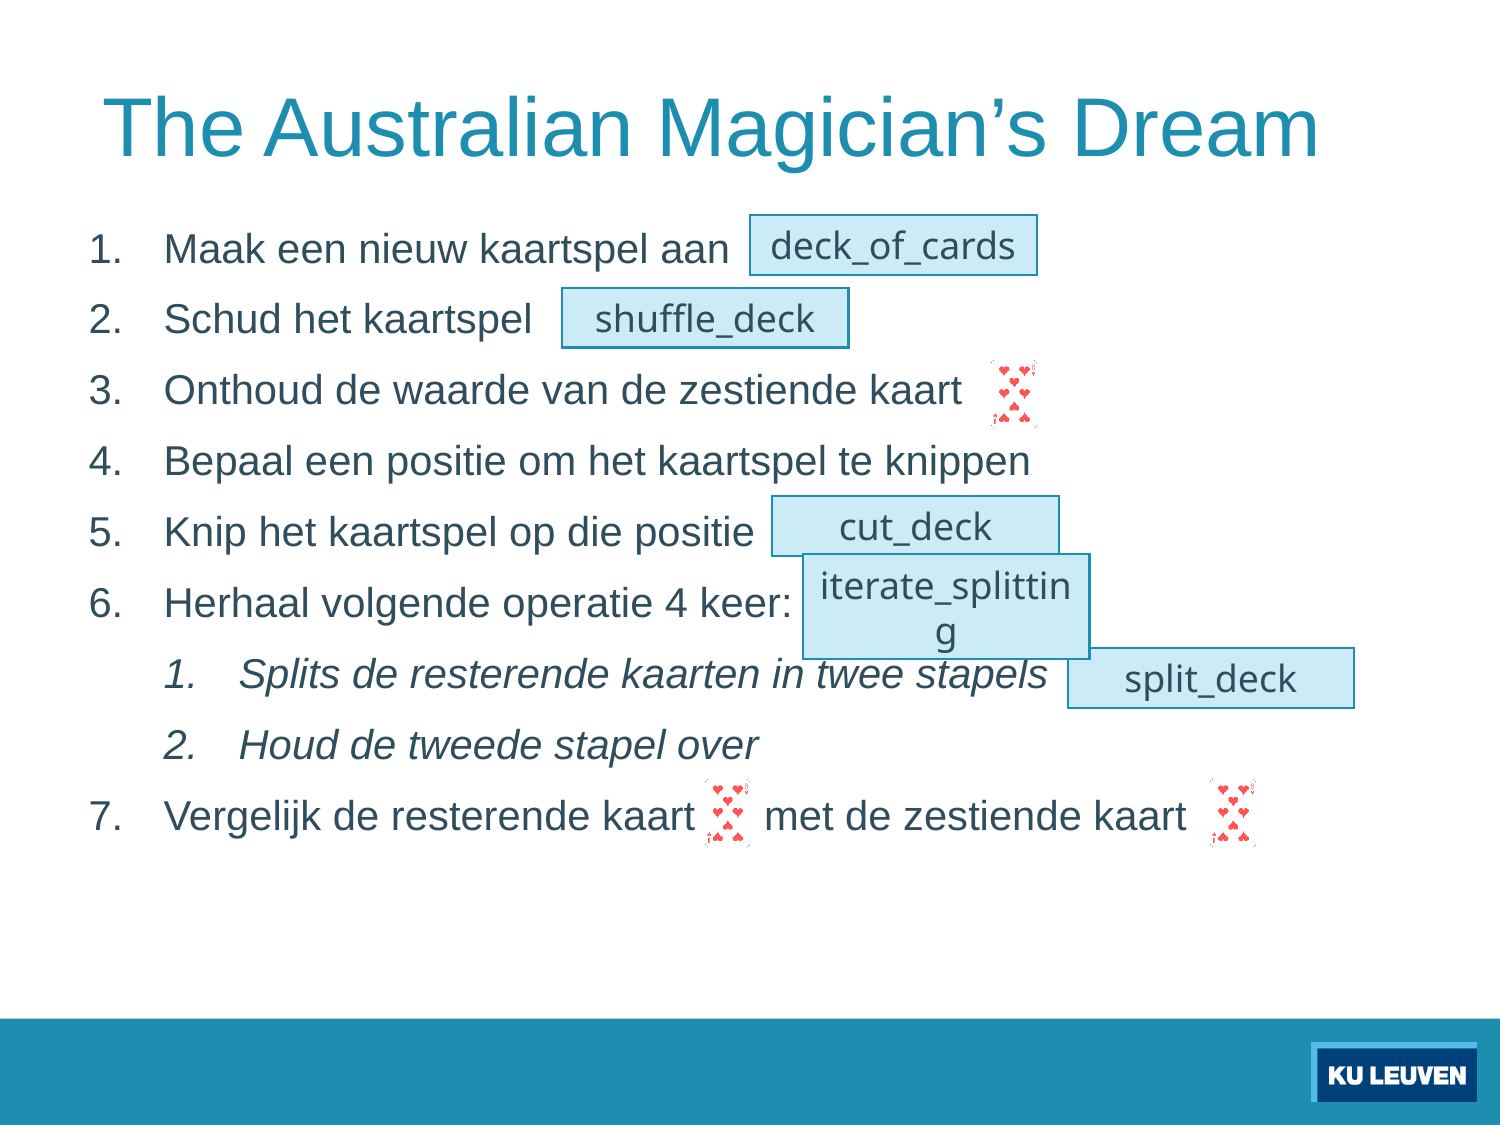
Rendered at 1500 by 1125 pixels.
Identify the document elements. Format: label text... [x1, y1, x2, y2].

title The Australian Magician’s Dream [93, 34, 1406, 220]
list Maak een nieuw kaartspel aan Schud het kaartspel Onthoud de waarde van de zestiende kaart Bepaal een positie om het kaartspel te knippen Knip het kaartspel op die positie Herhaal volgende operatie 4 keer: Splits de resterende kaarten in twee stapels Houd de tweede stapel over Vergelijk de resterende kaart met de zestiende kaart [88, 220, 1457, 949]
text_box split_deck [1067, 647, 1355, 708]
picture [1210, 778, 1257, 847]
text_box cut_deck [772, 495, 1059, 556]
text_box iterate_splitting [802, 554, 1090, 659]
text_box deck_of_cards [749, 214, 1037, 275]
text_box shuffle_deck [561, 287, 849, 348]
picture [704, 778, 751, 847]
picture [1311, 1042, 1477, 1102]
picture [991, 359, 1037, 428]
